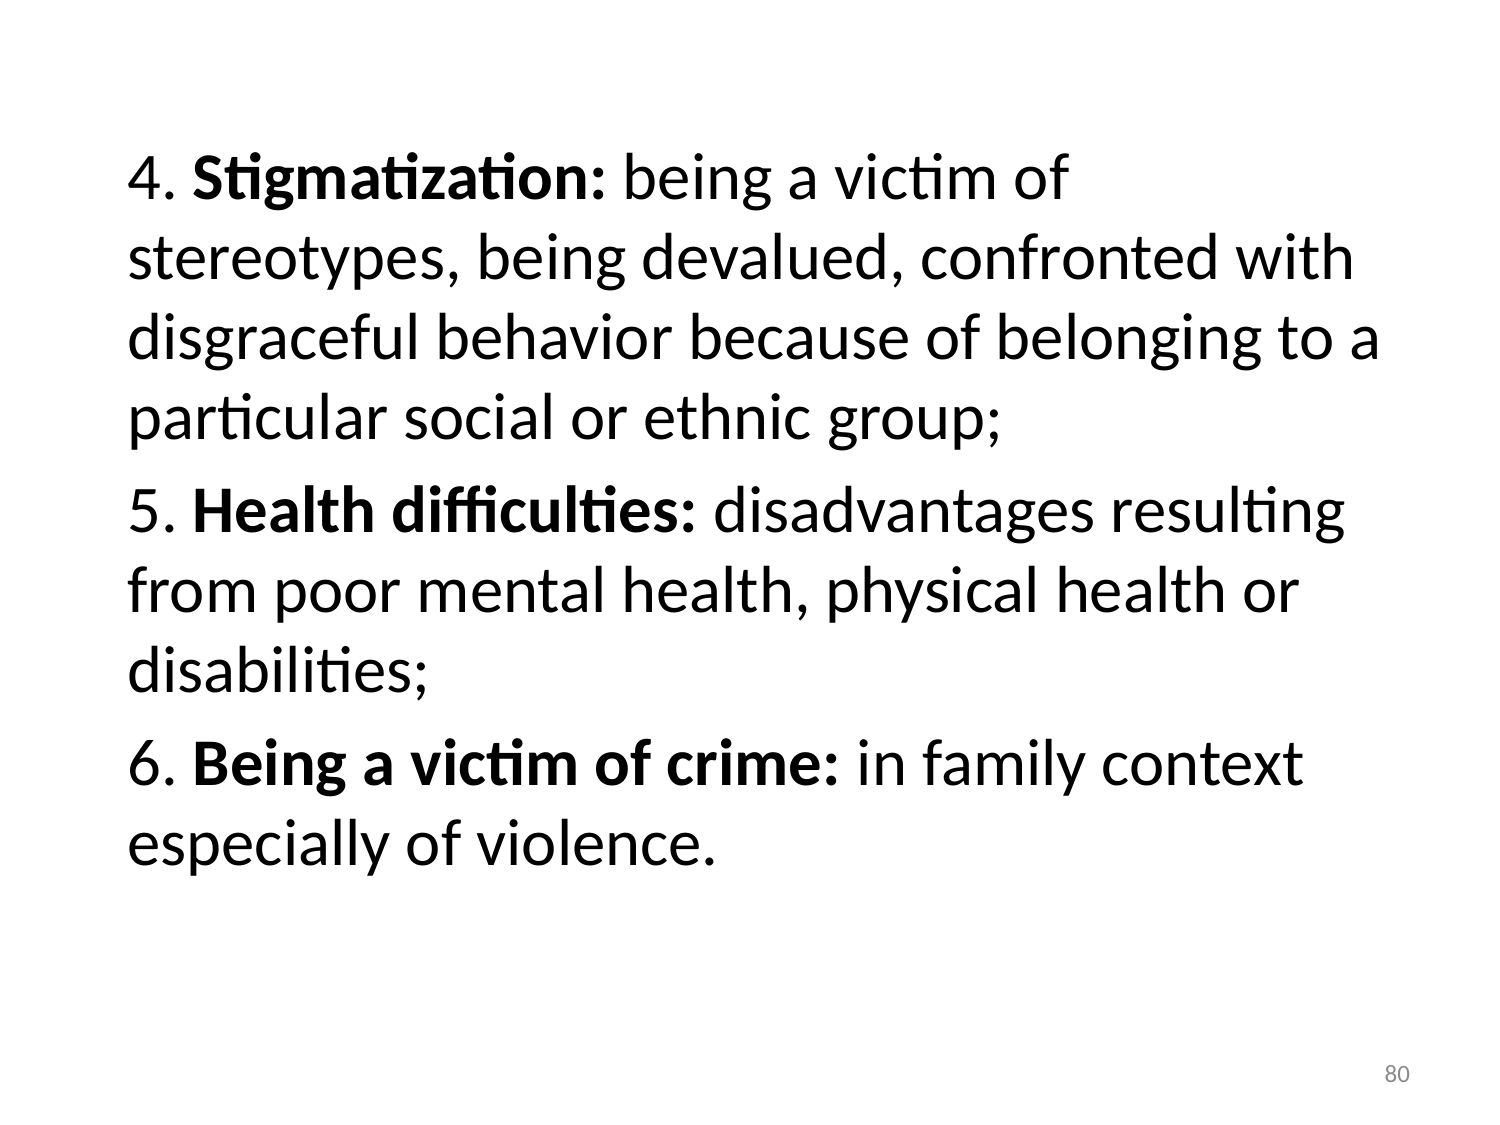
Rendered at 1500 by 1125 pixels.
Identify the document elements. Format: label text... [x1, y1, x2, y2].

slide_number 80 [1074, 1042, 1425, 1103]
list 4. Stigmatization: being a victim of stereotypes, being devalued, confronted with disgraceful behavior because of belonging to a particular social or ethnic group; 5. Health difficulties: disadvantages resulting from poor mental health, physical health or disabilities; 6. Being a victim of crime: in family context especially of violence. [112, 125, 1425, 975]
